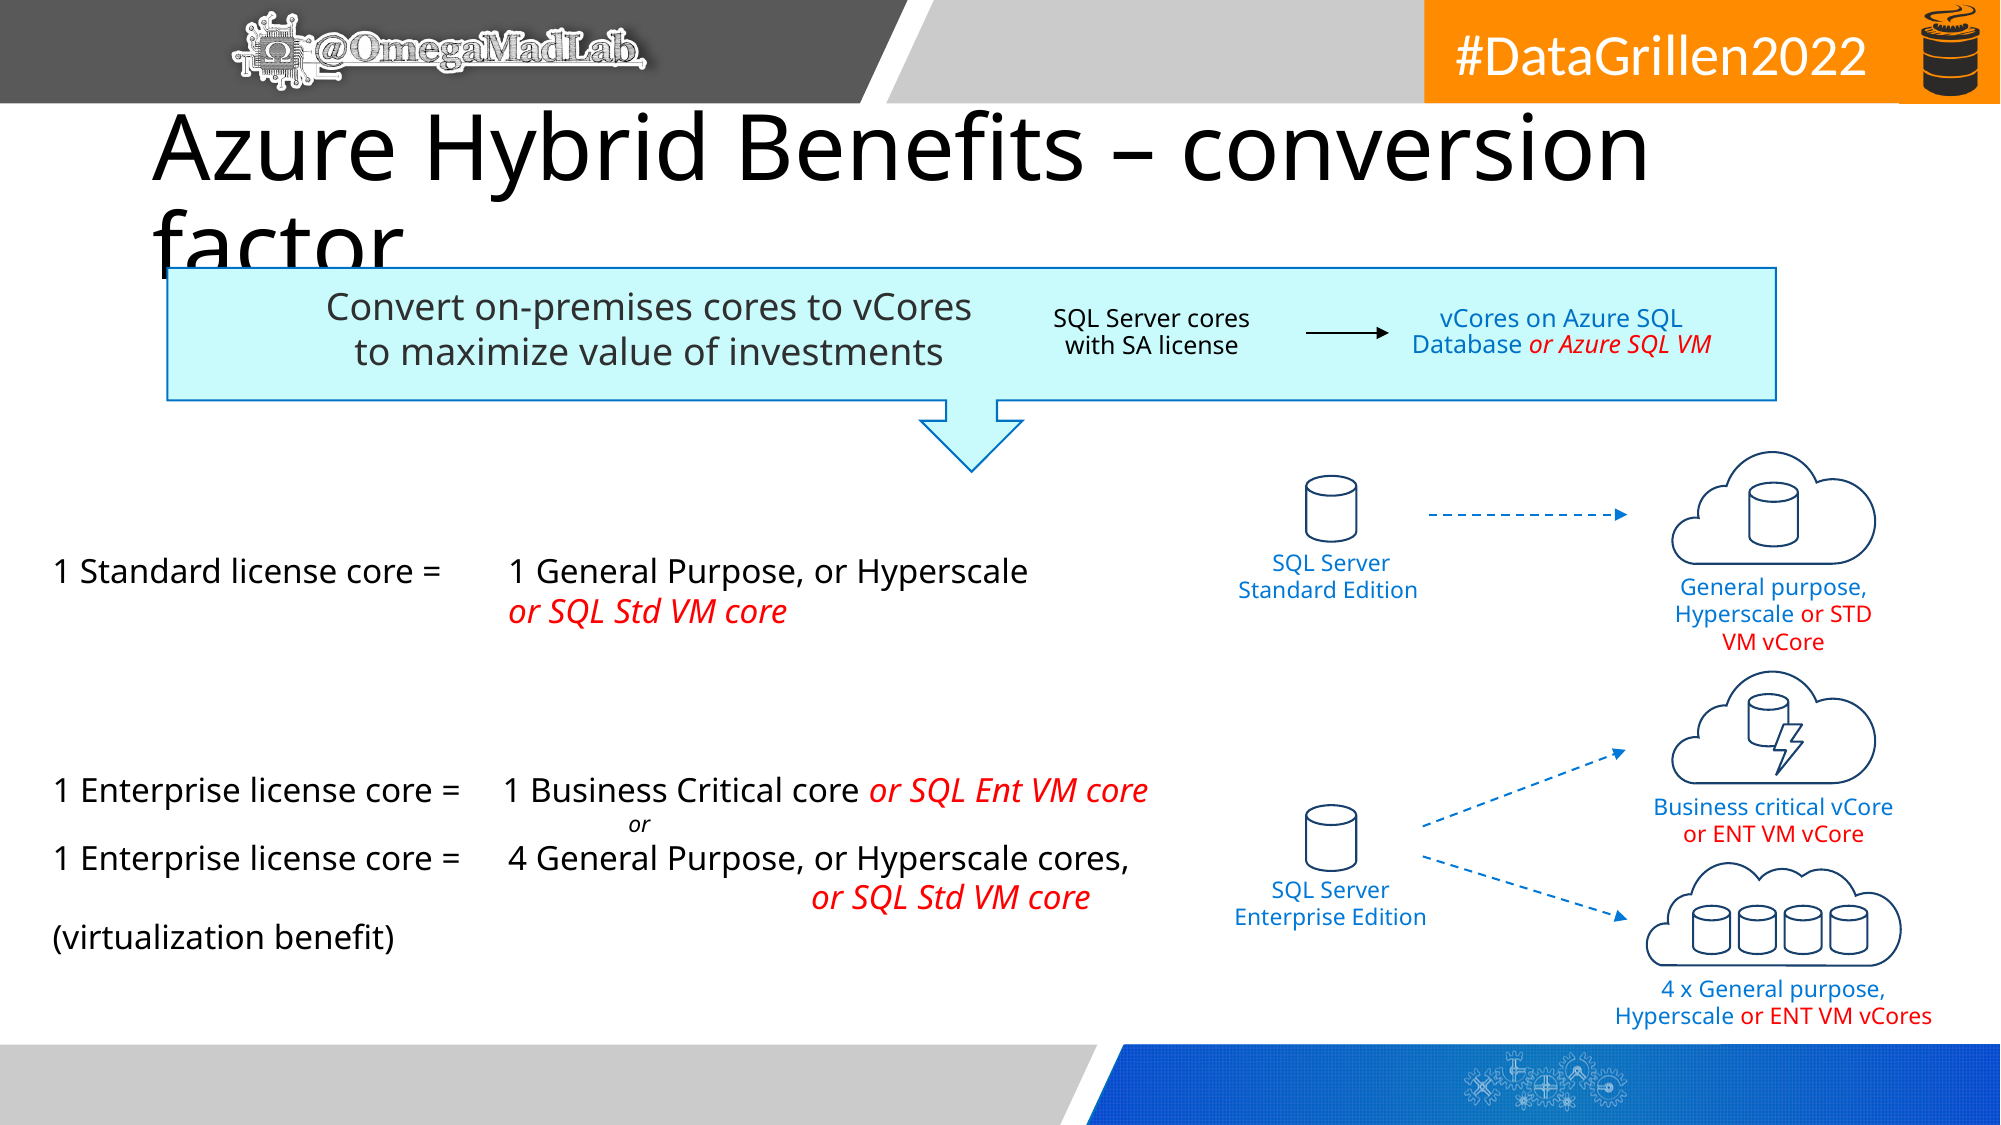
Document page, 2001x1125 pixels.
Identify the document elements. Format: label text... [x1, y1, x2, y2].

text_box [1422, 749, 1628, 920]
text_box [1621, 671, 1926, 856]
text_box 1 Standard license core = 1 General Purpose, or Hyperscale or SQL Std VM core [37, 542, 1190, 678]
text_box 1 Enterprise license core = 1 Business Critical core or SQL Ent VM core or 1 Enterprise license core = 4 General Purpose, or Hyperscale cores, or SQL Std VM core (virtualization benefit) [37, 761, 1242, 964]
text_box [1215, 805, 1446, 939]
title Azure Hybrid Benefits – conversion factor [137, 123, 1863, 278]
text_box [1593, 863, 1954, 1038]
picture [1900, 0, 2001, 104]
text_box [1648, 451, 1899, 664]
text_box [167, 267, 1776, 472]
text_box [1212, 475, 1451, 612]
picture [229, 9, 650, 94]
picture [1089, 1044, 2001, 1125]
